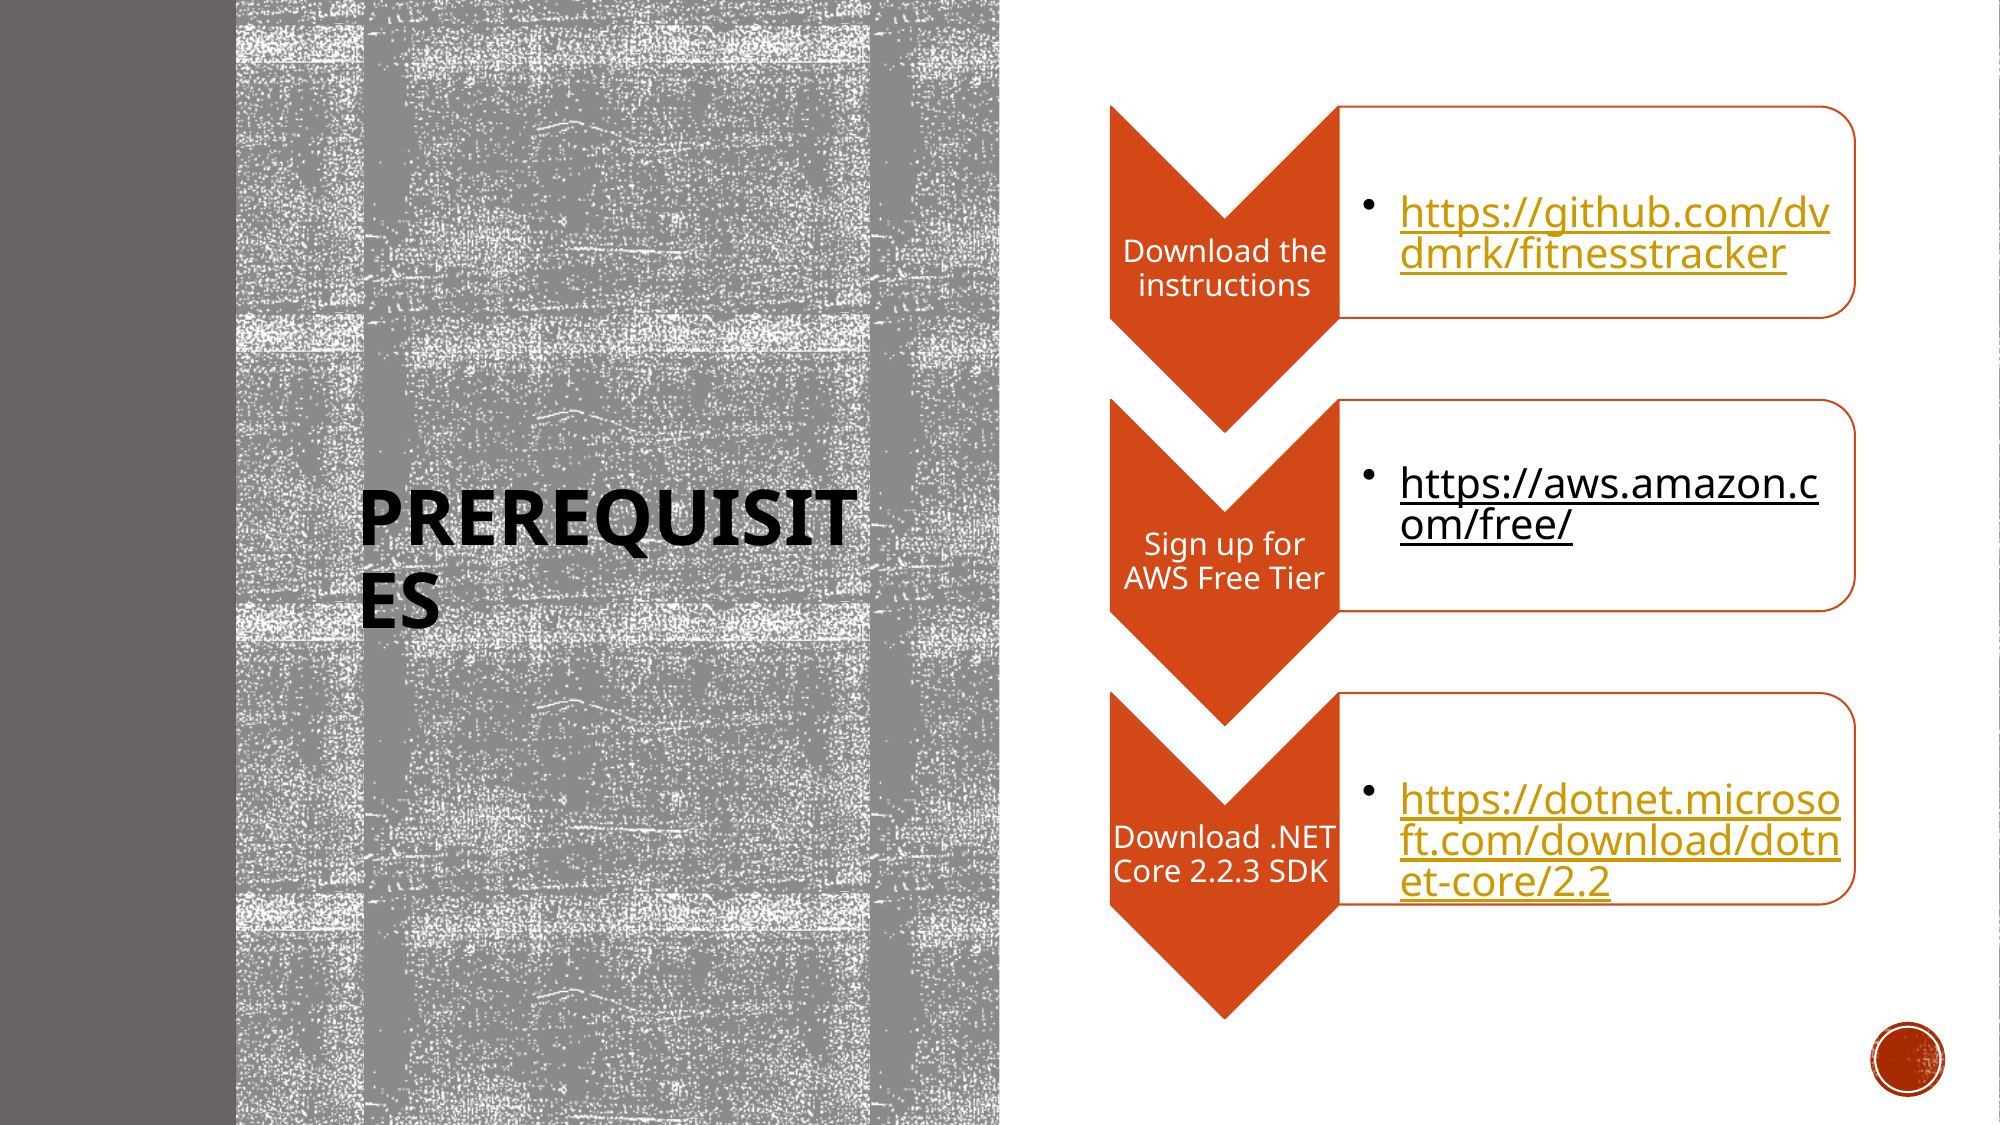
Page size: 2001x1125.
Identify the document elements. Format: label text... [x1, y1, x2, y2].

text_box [1872, 1024, 1943, 1095]
text_box [235, 0, 1000, 1125]
text_box [1000, 0, 2000, 1125]
text_box [0, 0, 235, 1125]
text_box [1113, 107, 1854, 1017]
title prerequisites [341, 105, 891, 1020]
